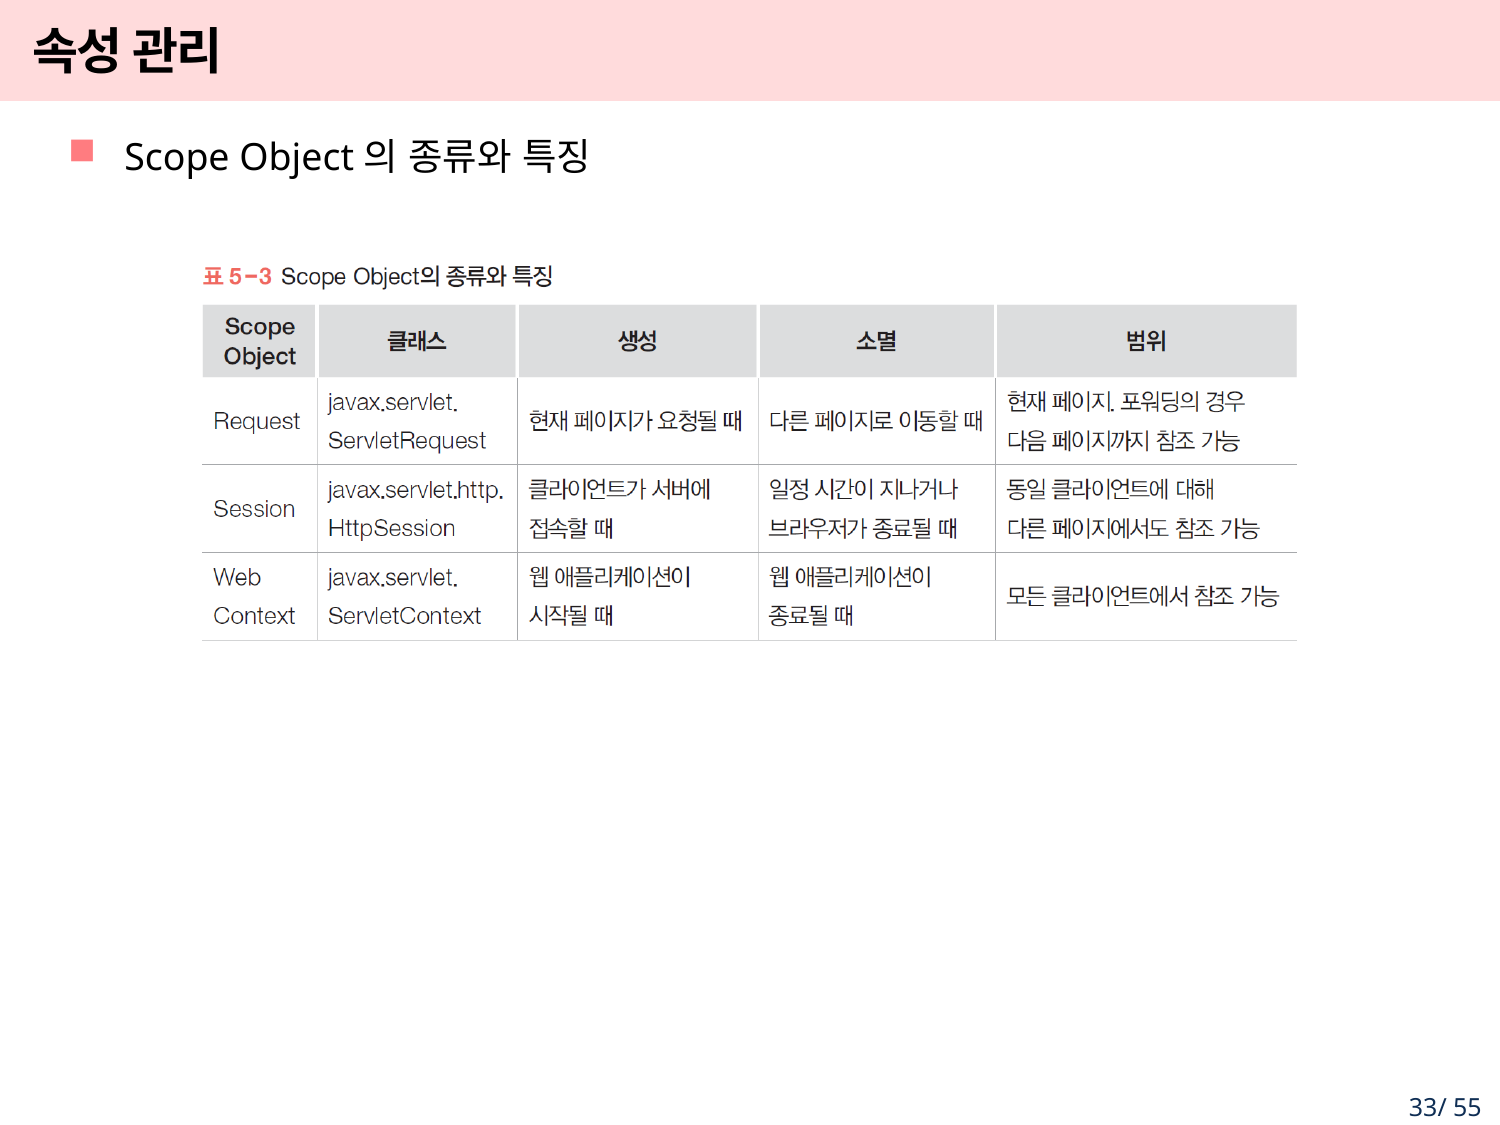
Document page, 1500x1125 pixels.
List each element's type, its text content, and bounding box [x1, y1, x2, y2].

list Scope Object의 종류와 특징 [53, 125, 1425, 1005]
picture [196, 255, 1304, 645]
title 속성 관리 [17, 10, 1295, 89]
